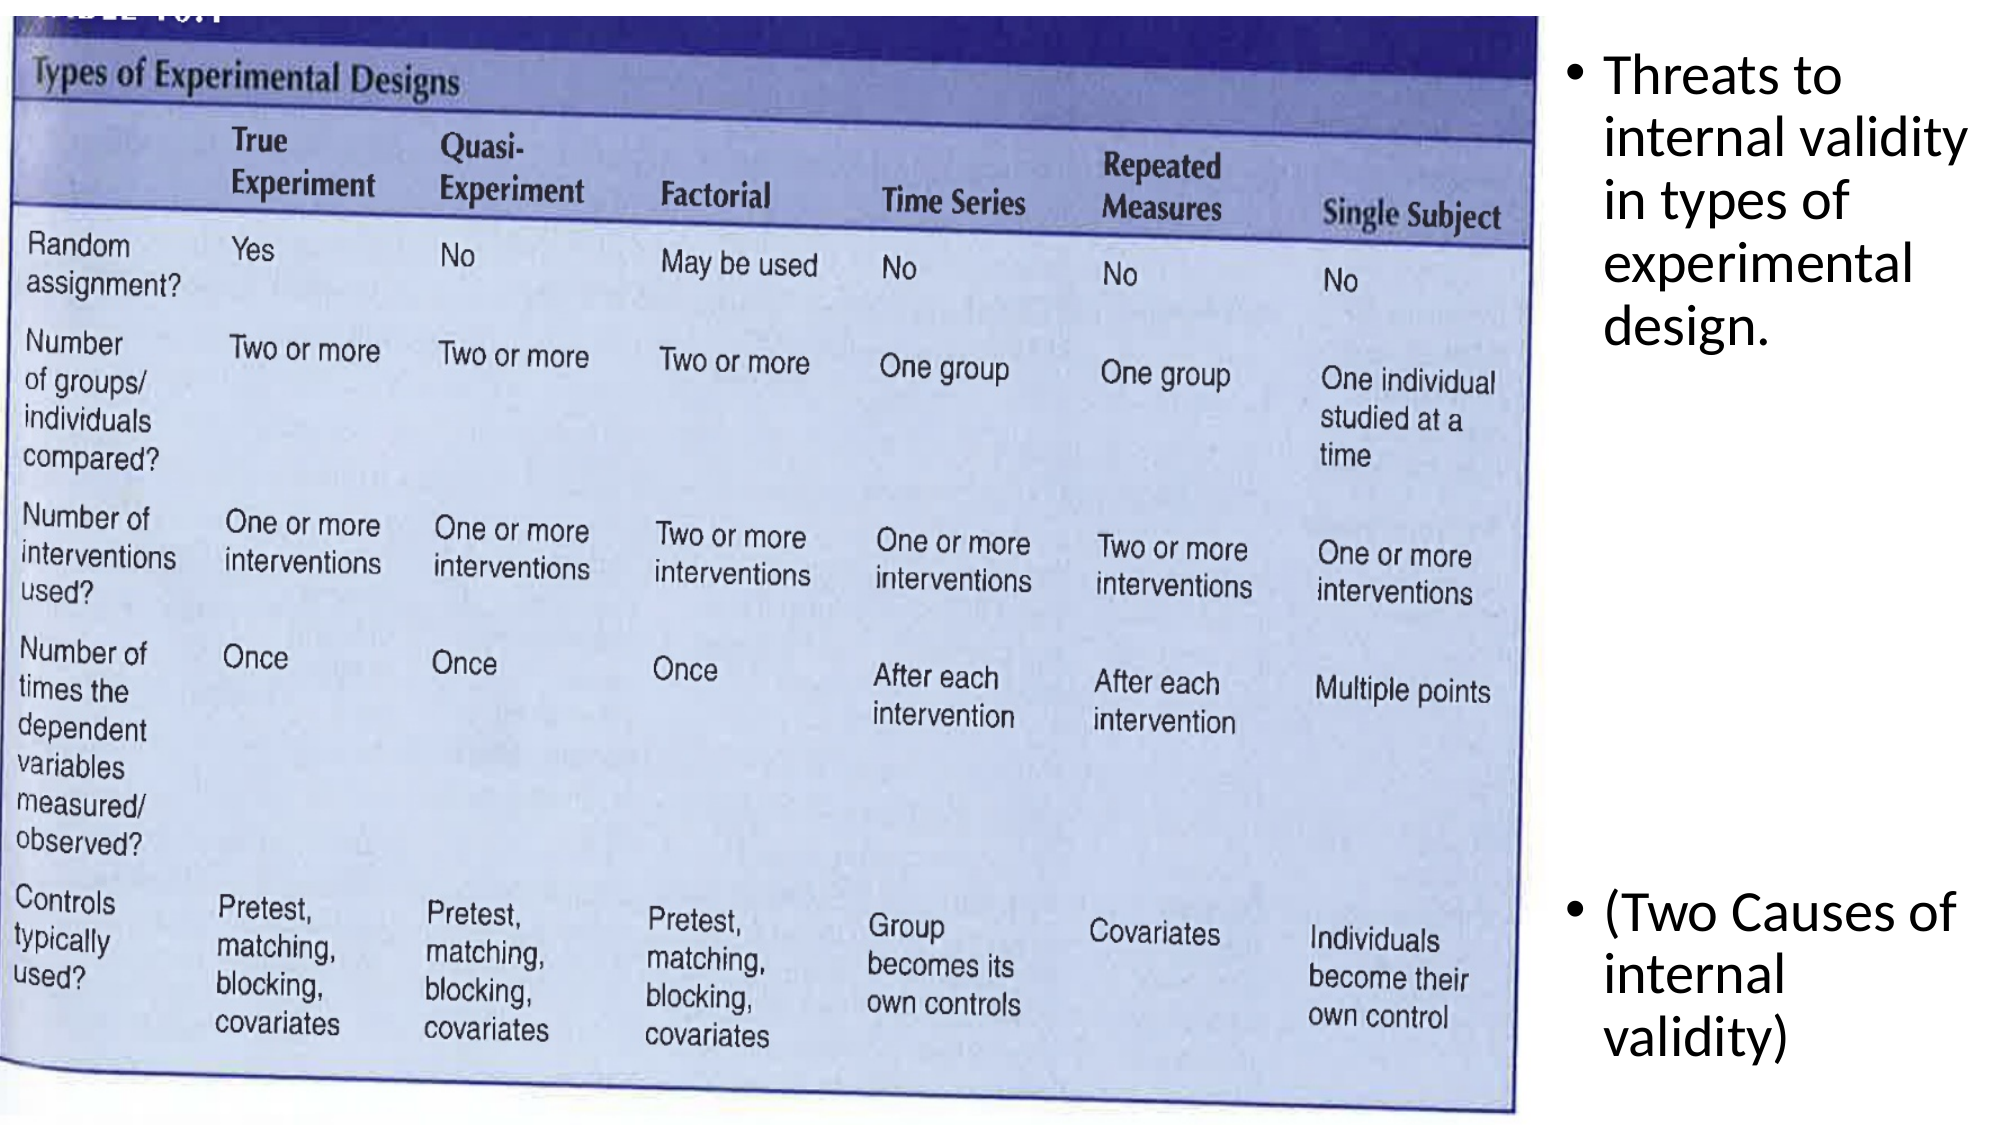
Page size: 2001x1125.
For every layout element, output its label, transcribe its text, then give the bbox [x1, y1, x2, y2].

list Threats to internal validity in types of experimental design. (Two Causes of internal validity) [1551, 36, 2000, 1125]
picture [0, 16, 1551, 1125]
